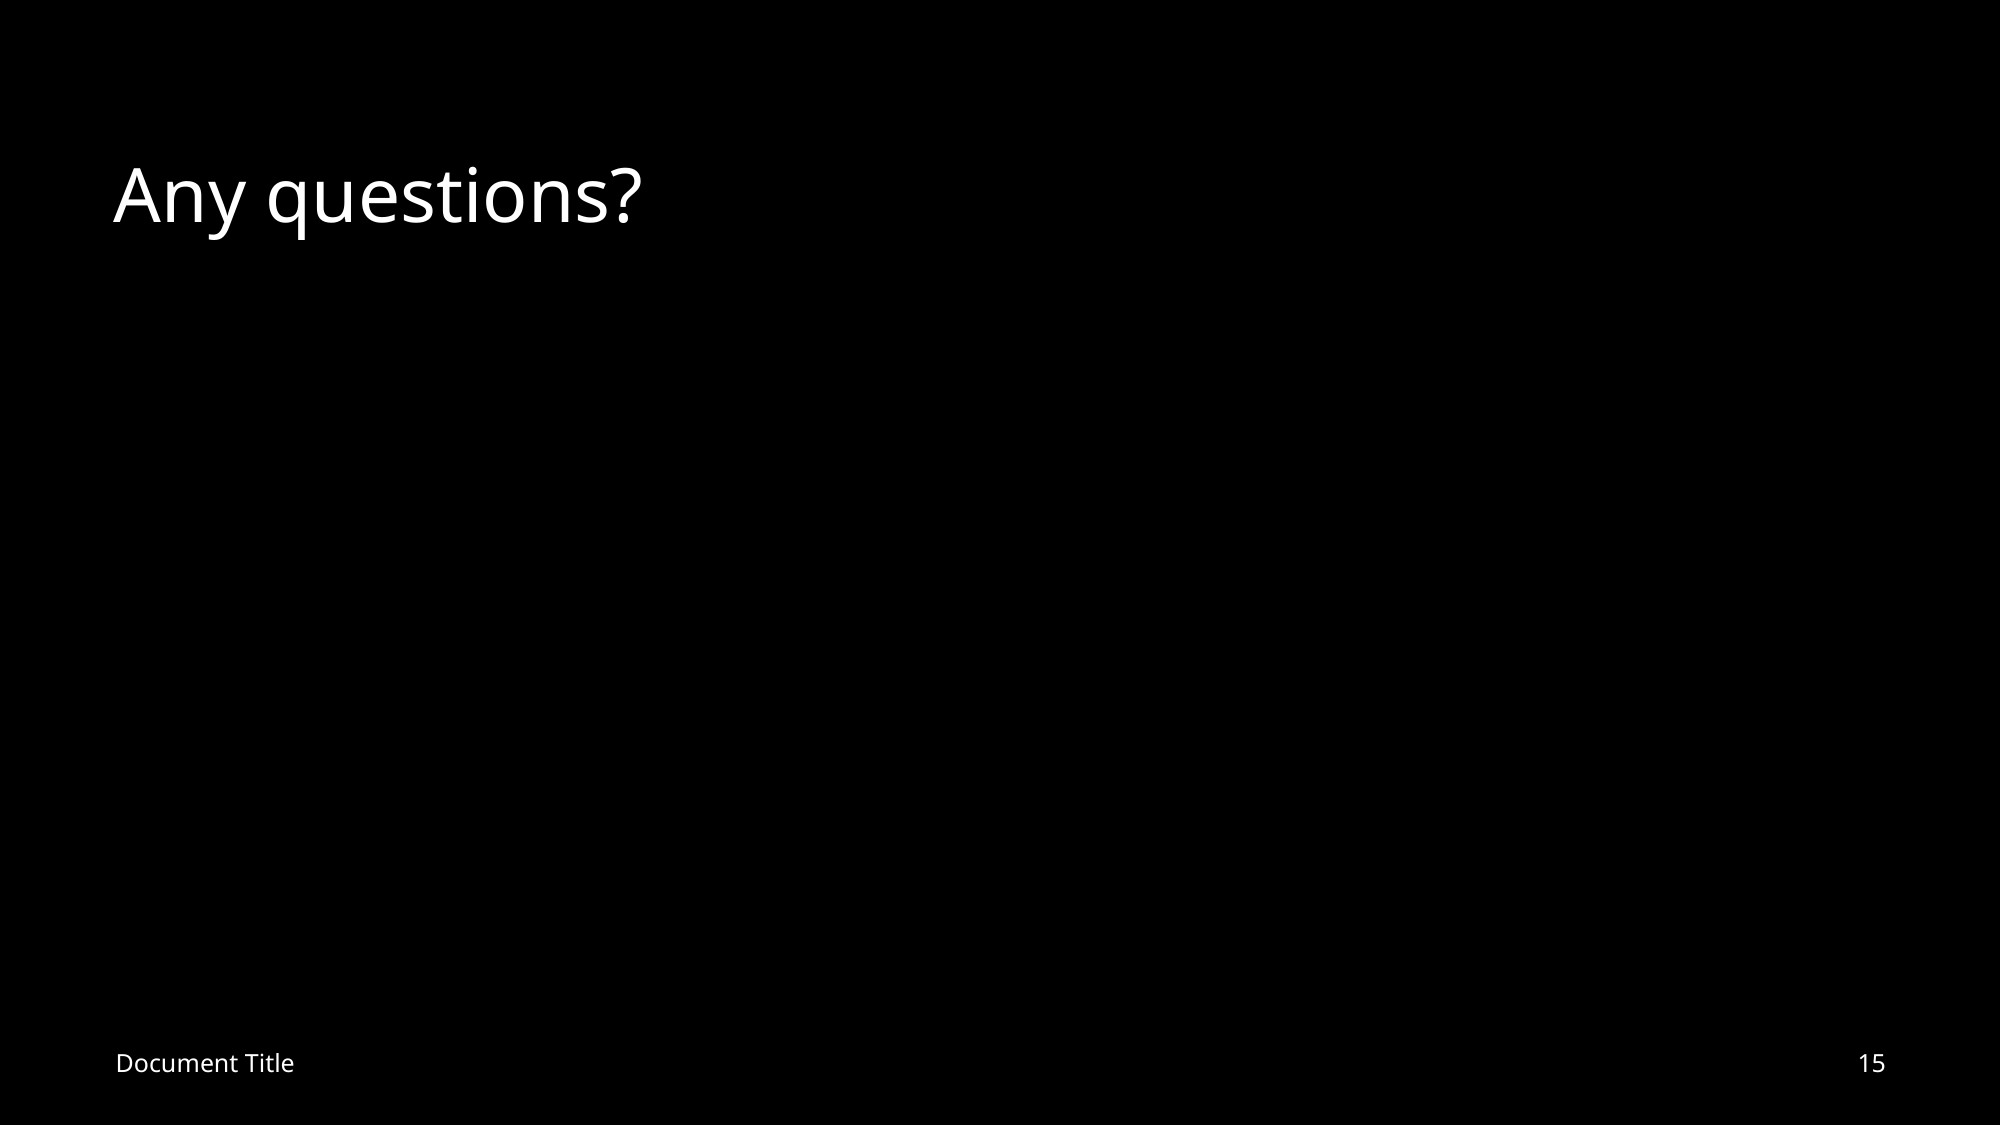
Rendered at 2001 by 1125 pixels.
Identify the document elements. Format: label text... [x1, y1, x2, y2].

title Any questions? [114, 119, 1886, 278]
